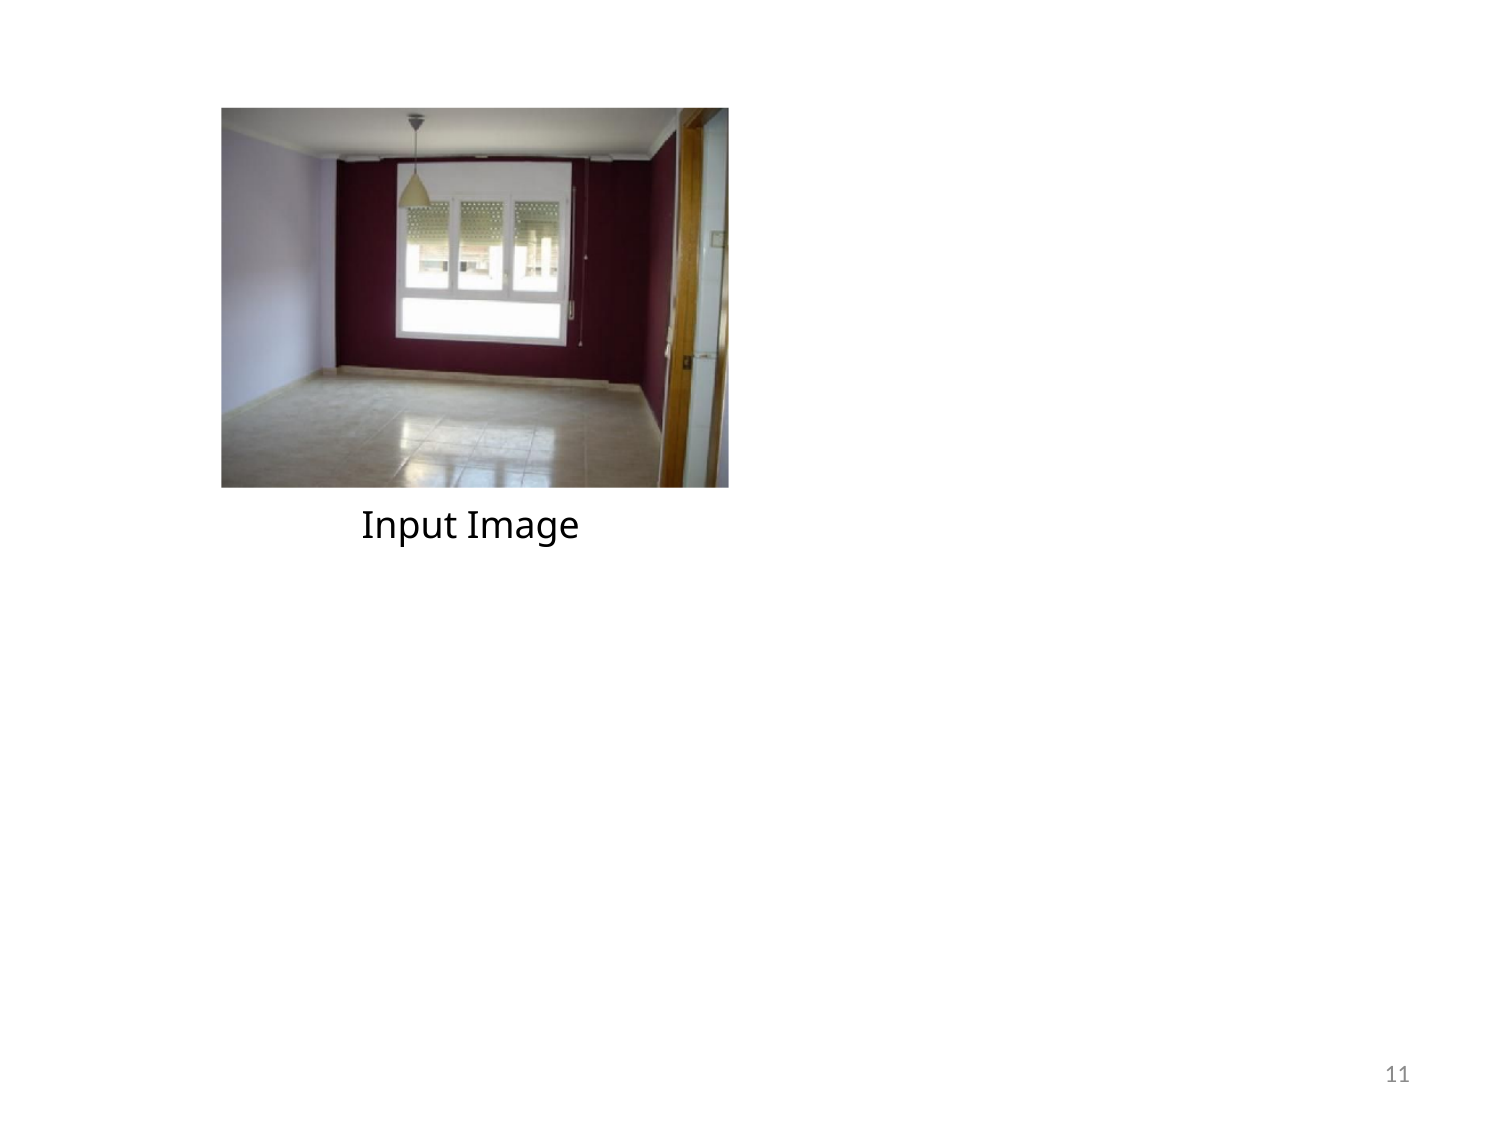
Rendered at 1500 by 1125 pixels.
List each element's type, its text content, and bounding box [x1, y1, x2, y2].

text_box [209, 93, 768, 555]
slide_number 11 [1074, 1042, 1425, 1103]
